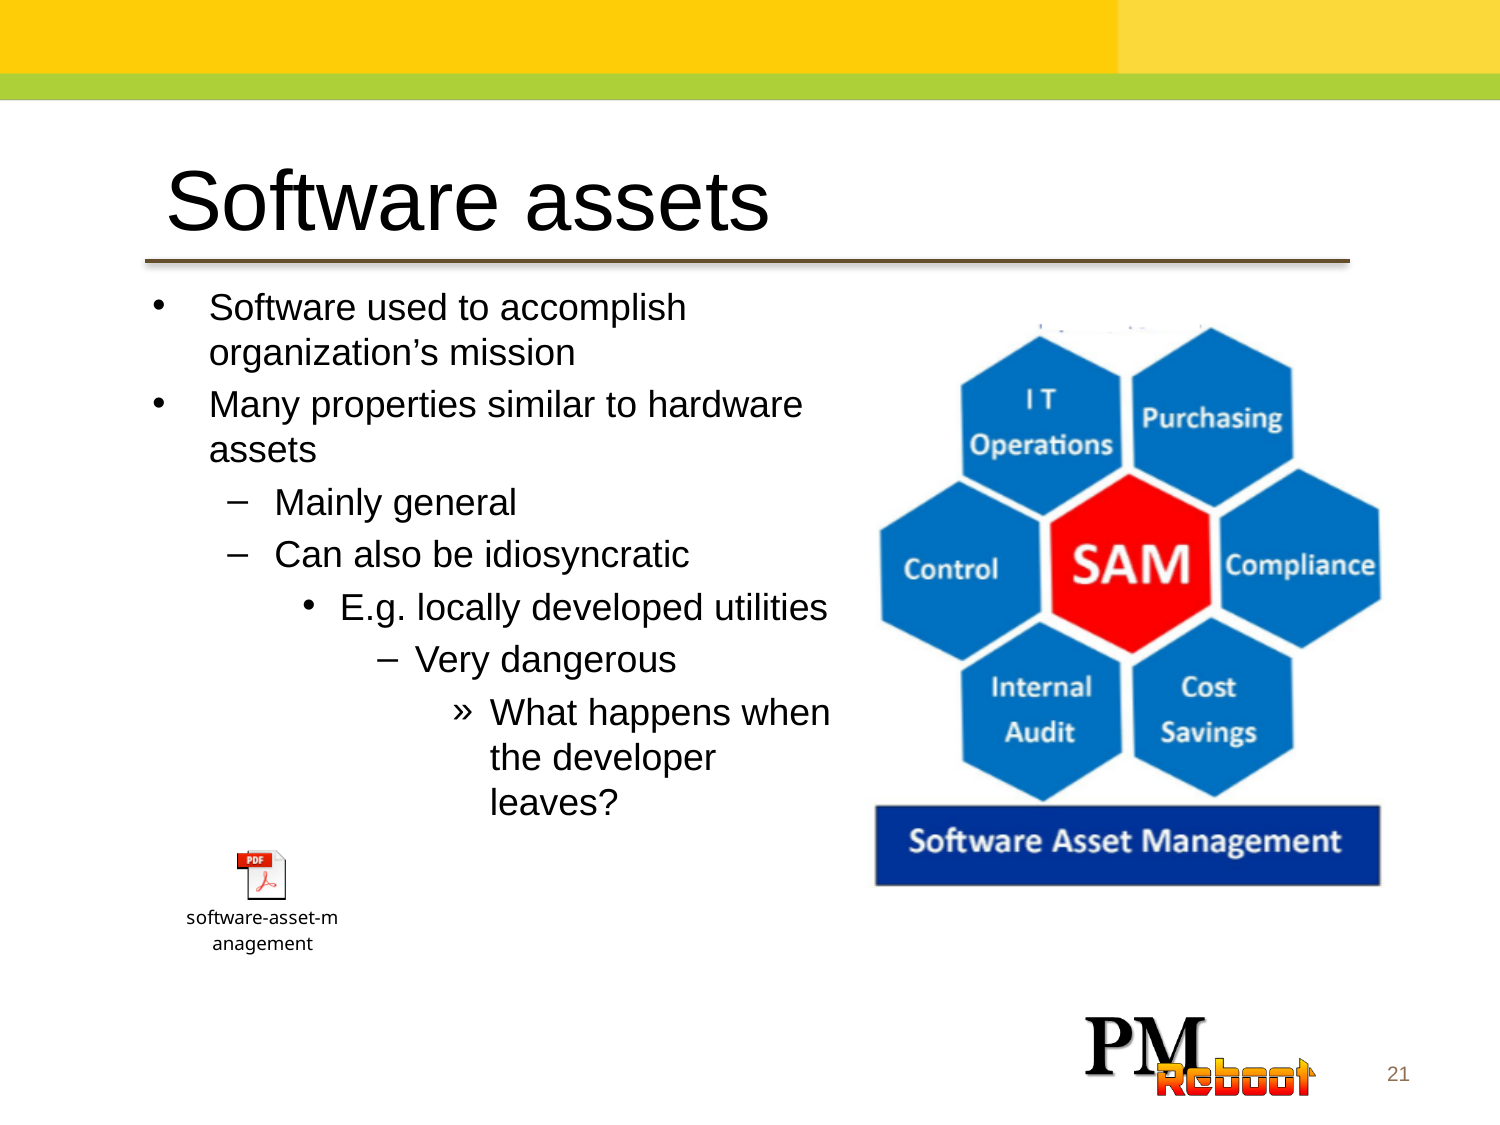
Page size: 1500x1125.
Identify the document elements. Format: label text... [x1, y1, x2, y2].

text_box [187, 849, 338, 983]
list Software used to accomplish organization’s mission Many properties similar to hardware assets Mainly general Can also be idiosyncratic E.g. locally developed utilities Very dangerous What happens when the developer leaves? [137, 275, 850, 950]
picture [0, 0, 1500, 1125]
title Software assets [150, 137, 1016, 255]
slide_number 21 [1074, 1042, 1425, 1103]
